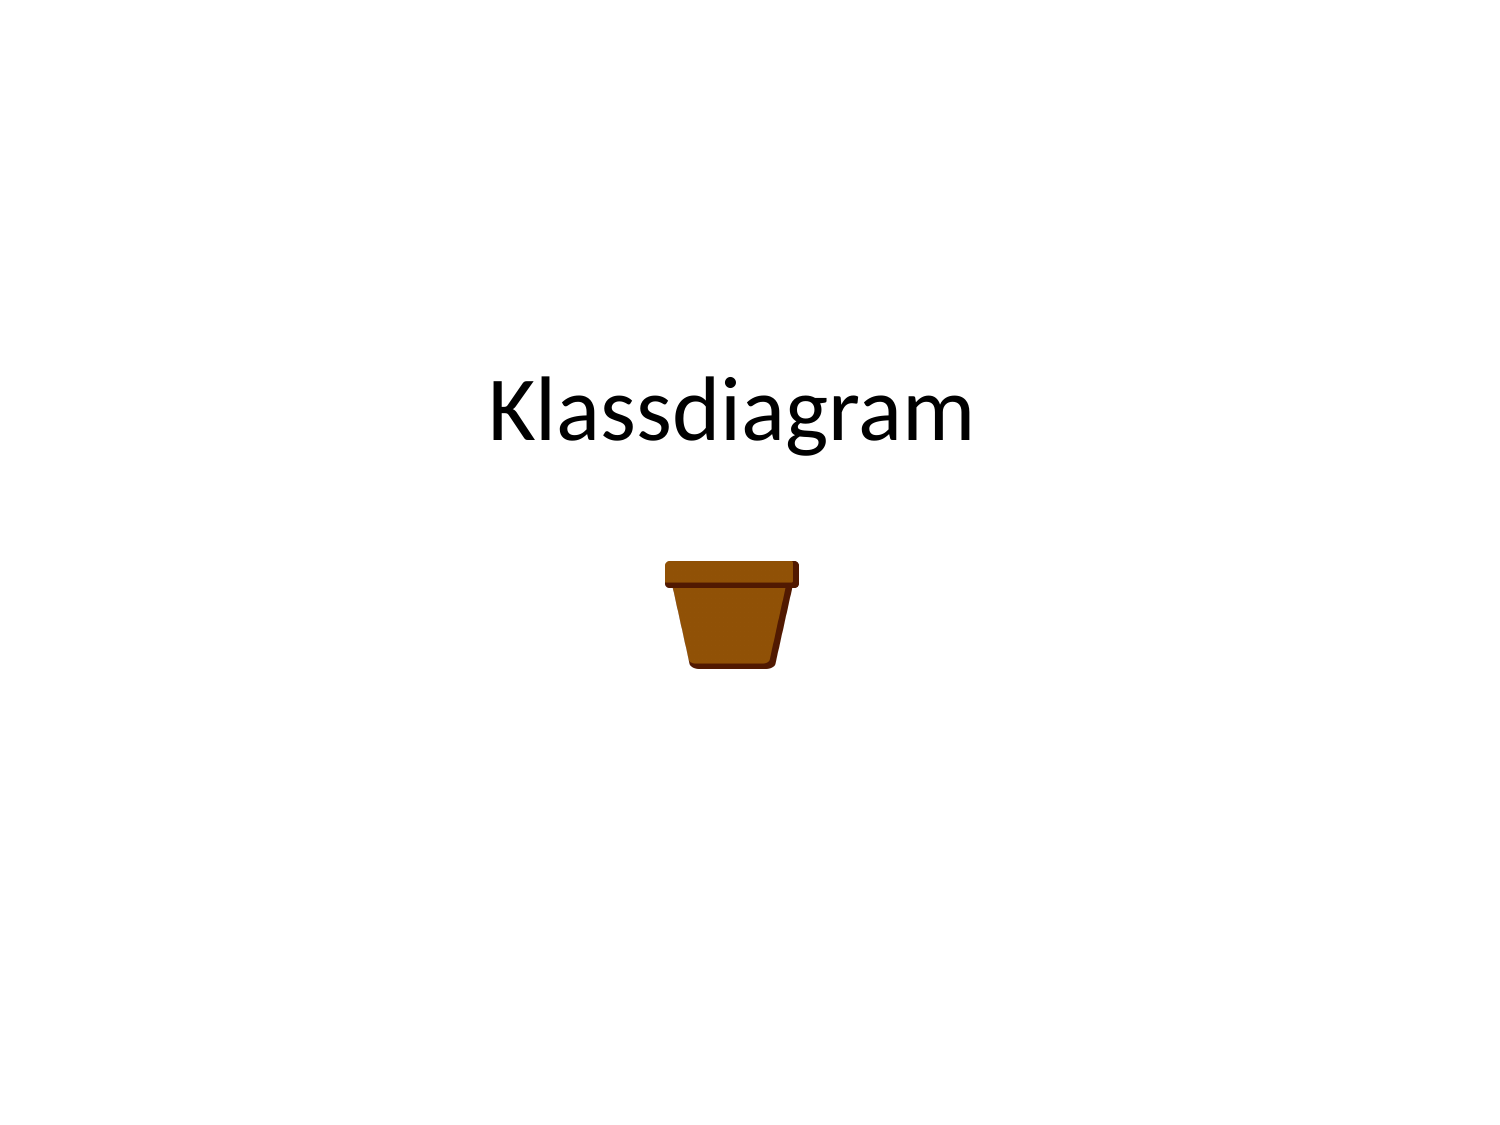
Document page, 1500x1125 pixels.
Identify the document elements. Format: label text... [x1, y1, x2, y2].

picture [664, 561, 799, 670]
title Klassdiagram [57, 310, 1408, 498]
